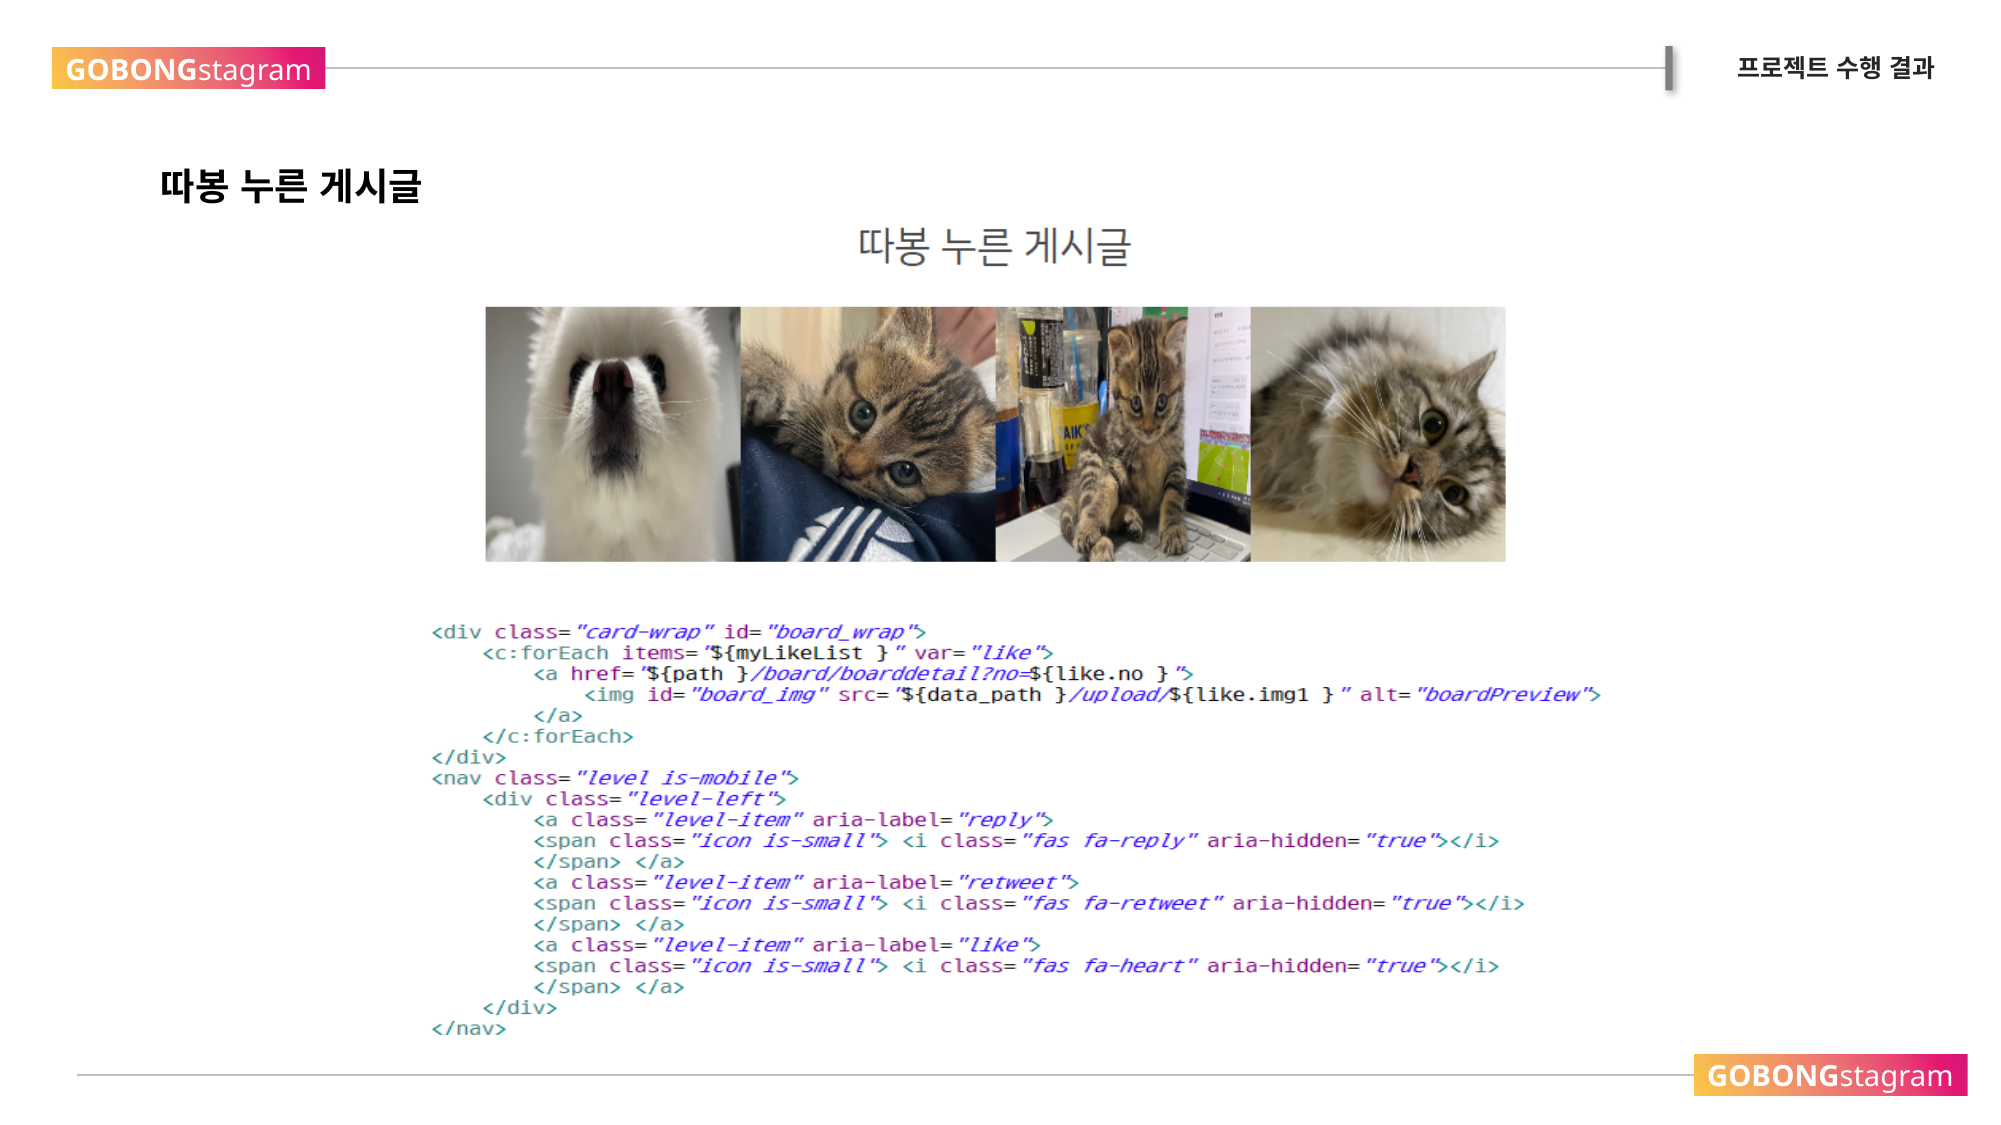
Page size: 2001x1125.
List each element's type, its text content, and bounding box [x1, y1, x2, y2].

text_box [76, 1049, 1969, 1100]
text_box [51, 42, 1674, 94]
text_box 프로젝트 수행 결과 [1681, 45, 2000, 91]
text_box 따봉 누른 게시글 [145, 155, 481, 216]
picture [391, 205, 1633, 1035]
